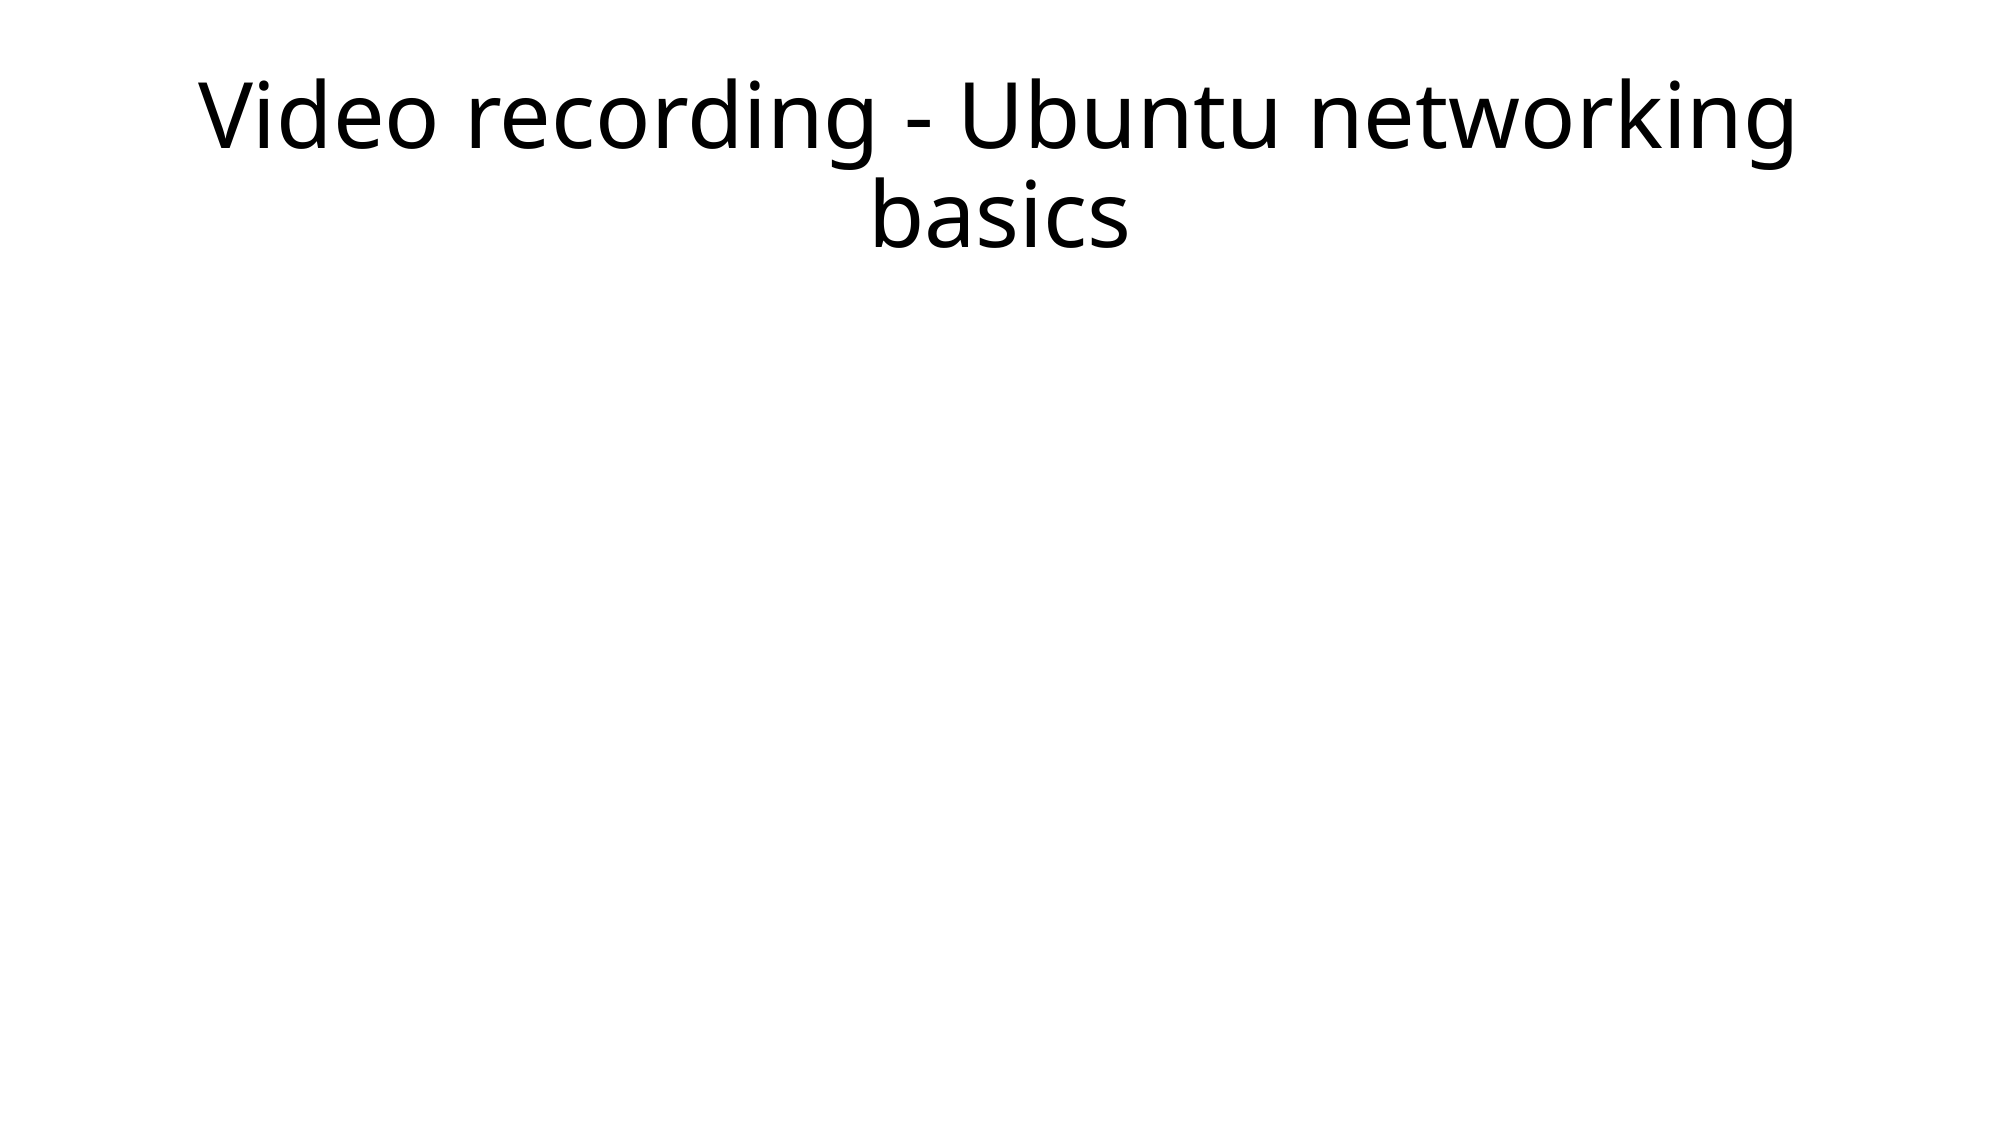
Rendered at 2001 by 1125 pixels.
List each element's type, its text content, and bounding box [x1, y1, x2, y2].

title Video recording - Ubuntu networking basics [137, 59, 1863, 278]
